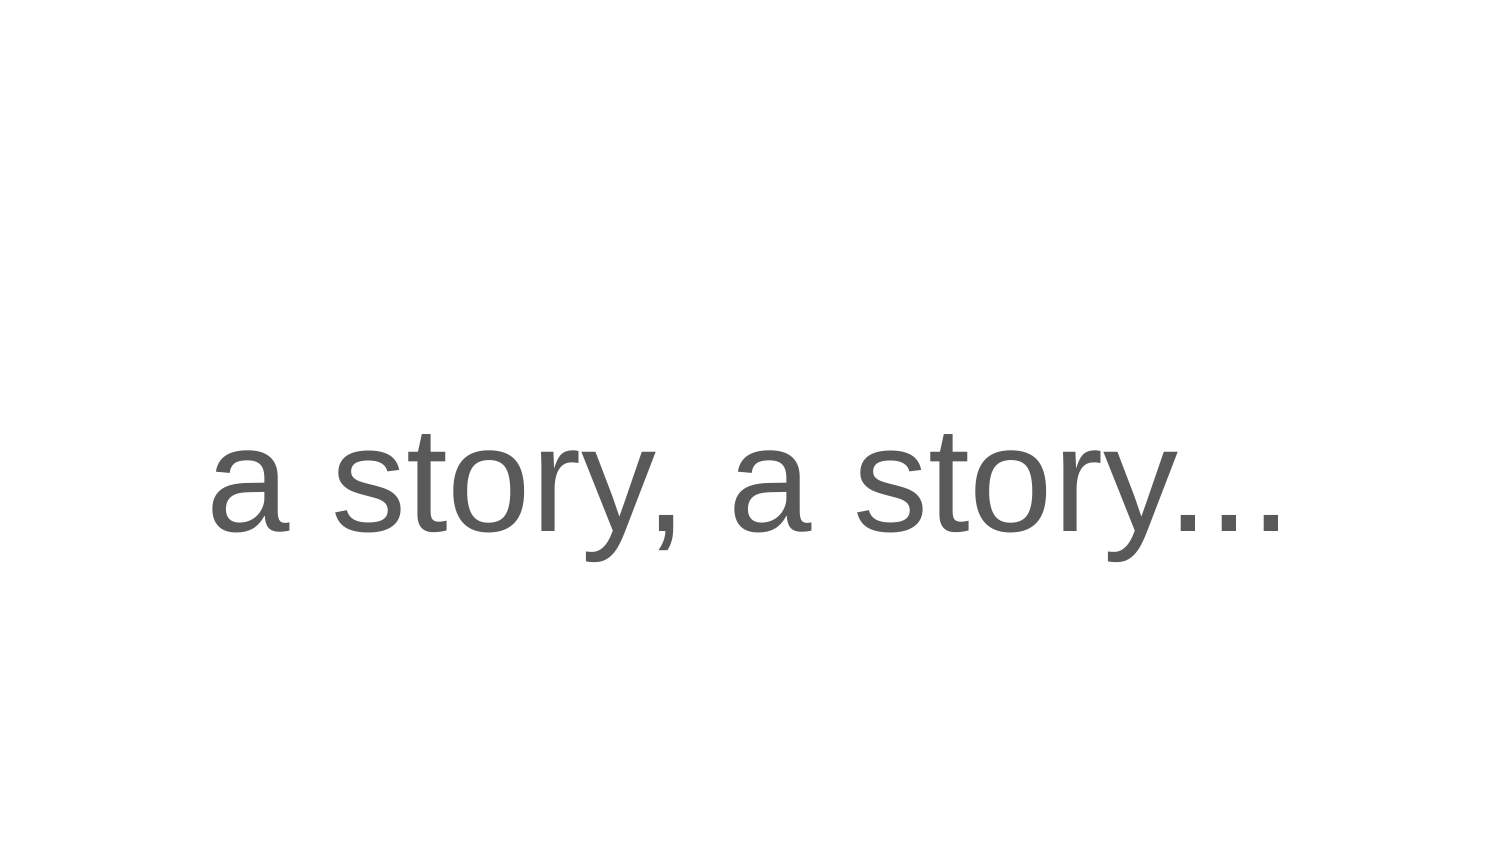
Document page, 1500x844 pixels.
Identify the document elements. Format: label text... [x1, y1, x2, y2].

list a story, a story... [51, 339, 1449, 631]
